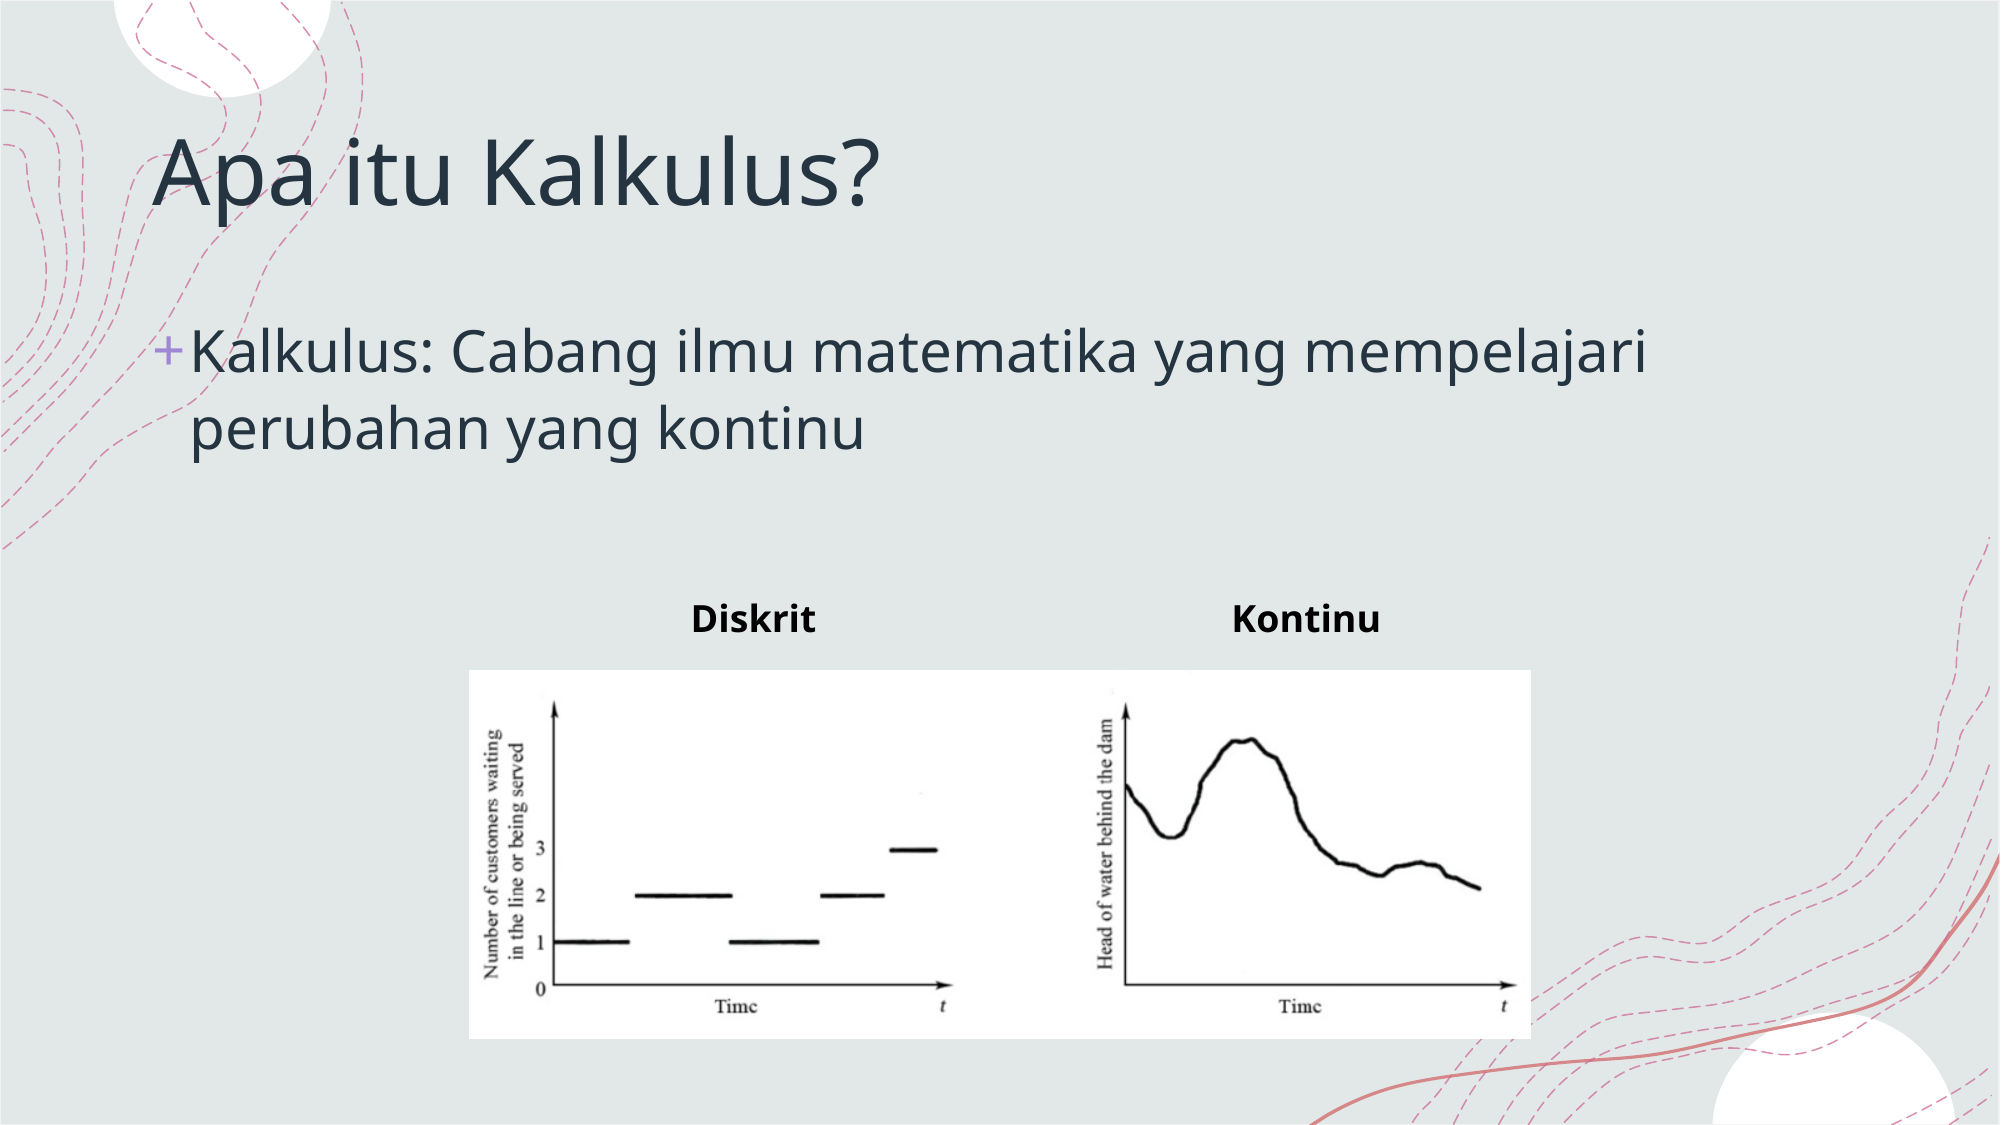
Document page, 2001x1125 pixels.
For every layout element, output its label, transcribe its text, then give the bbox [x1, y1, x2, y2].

picture [469, 670, 1531, 1039]
text_box Kontinu [1216, 587, 1397, 648]
list Kalkulus: Cabang ilmu matematika yang mempelajari perubahan yang kontinu [137, 299, 1863, 1014]
text_box Diskrit [675, 587, 832, 648]
title Apa itu Kalkulus? [137, 59, 1863, 278]
